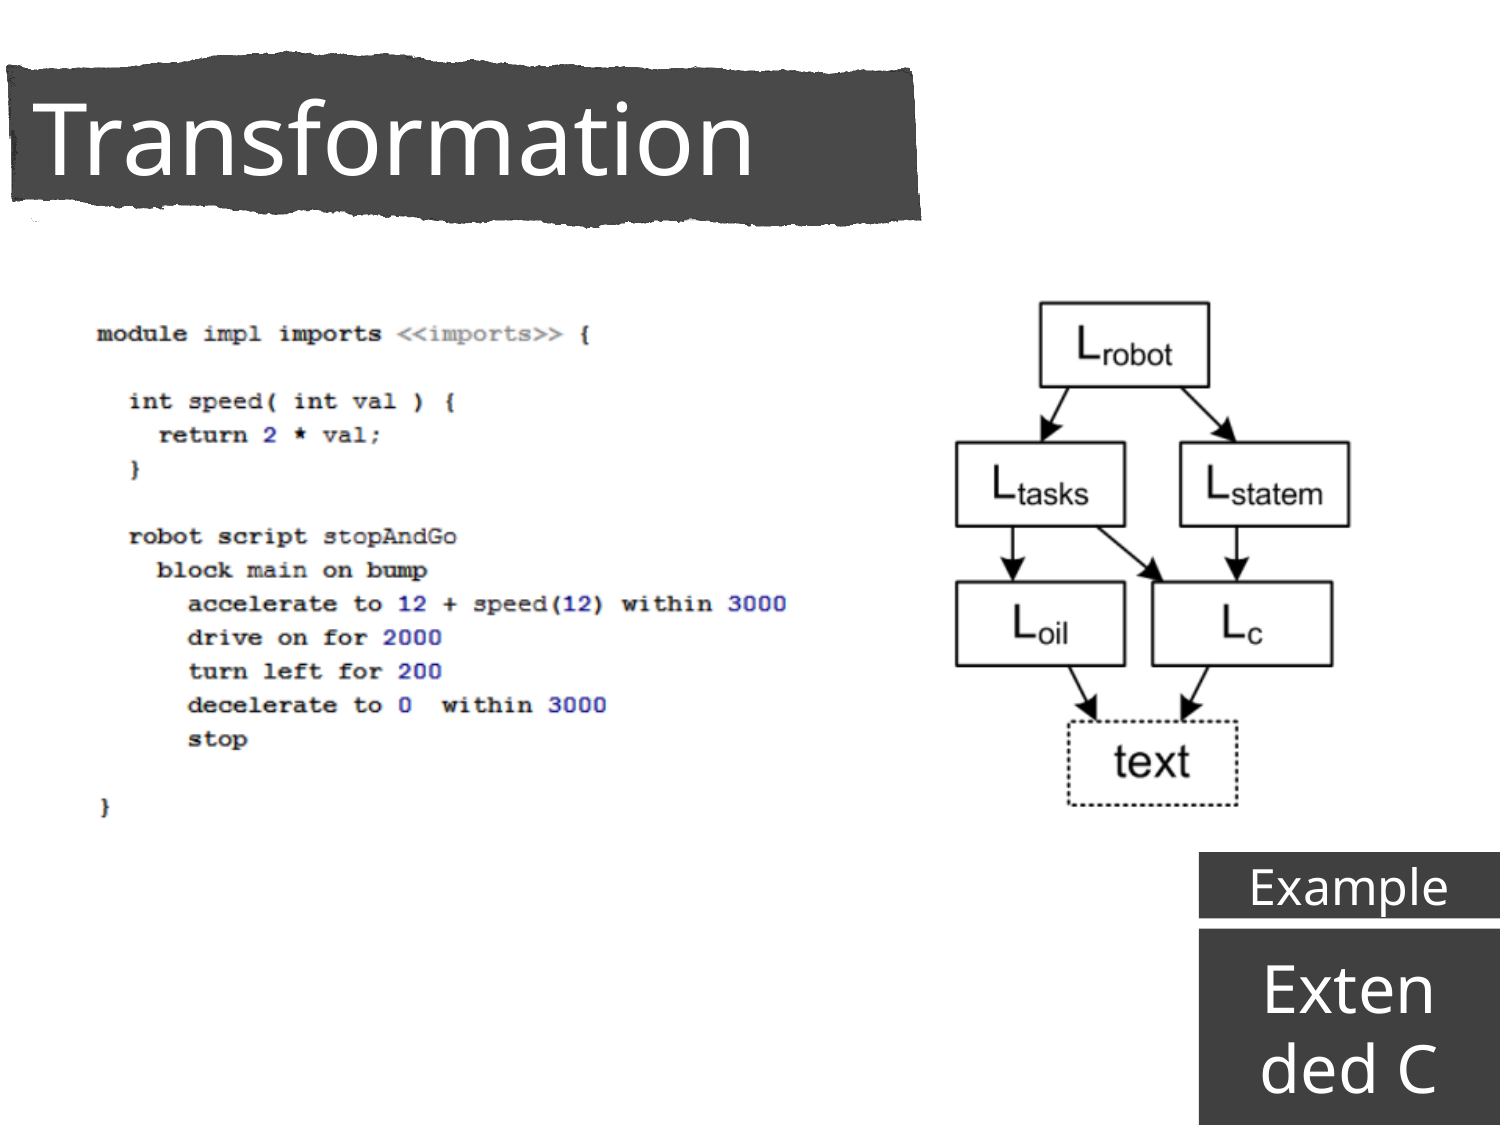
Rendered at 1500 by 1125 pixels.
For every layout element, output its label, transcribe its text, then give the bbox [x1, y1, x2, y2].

picture [0, 46, 928, 232]
text_box Example [1197, 850, 1500, 921]
text_box Exten ded C [1197, 927, 1500, 1125]
picture [88, 302, 803, 827]
picture [938, 290, 1365, 821]
